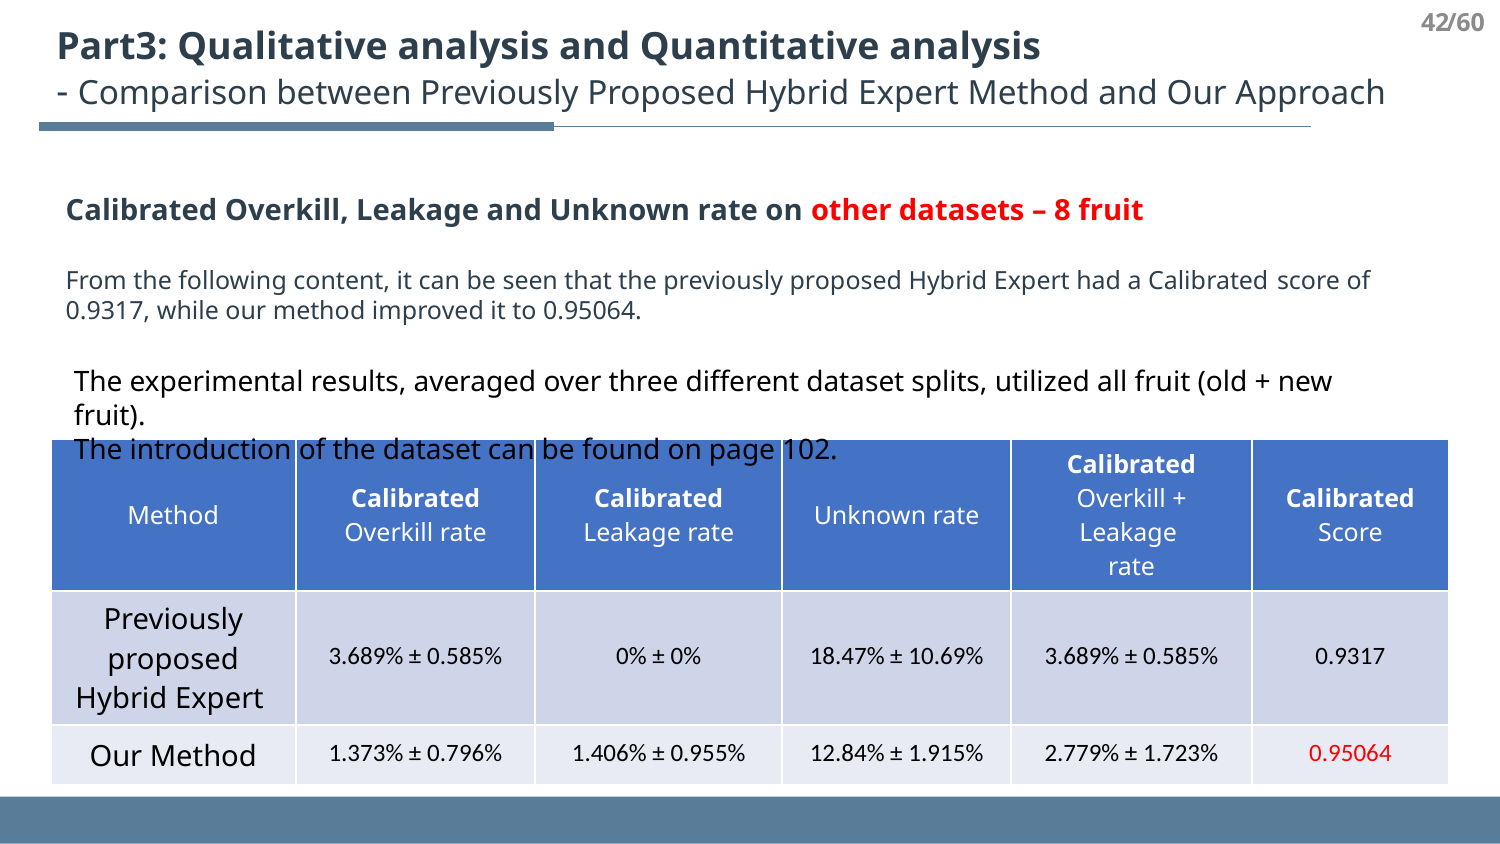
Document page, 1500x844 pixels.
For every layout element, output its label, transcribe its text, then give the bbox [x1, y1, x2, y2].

table_cell 18.47% ± 10.69% [783, 592, 1010, 724]
table_cell 1.373% ± 0.796% [297, 726, 534, 784]
table_cell 0.95064 [1253, 726, 1448, 784]
table_cell 12.84% ± 1.915% [783, 726, 1010, 784]
table_cell 2.779% ± 1.723% [1012, 726, 1251, 784]
table_cell 0.9317 [1253, 592, 1448, 724]
table_header Calibrated Overkill + Leakage rate [1012, 473, 1251, 590]
table_header Method [52, 440, 295, 590]
slide_number 42 [1162, 0, 1465, 48]
table_cell 0% ± 0% [536, 592, 781, 724]
footer /60 [1465, 1, 1500, 47]
text_box Part3: Qualitative analysis and Quantitative analysis - Comparison between Previously Proposed Hybrid Expert Method and Our Approach [41, 14, 1470, 120]
table_cell Our Method [52, 726, 295, 784]
table_cell 3.689% ± 0.585% [1012, 592, 1251, 724]
text_box From the following content, it can be seen that the previously proposed Hybrid Expert had a Calibrated score of 0.9317, while our method improved it to 0.95064. [50, 257, 1390, 332]
table_header Unknown rate [783, 473, 1010, 590]
table_cell 3.689% ± 0.585% [297, 592, 534, 724]
text_box Calibrated Overkill, Leakage and Unknown rate on other datasets – 8 fruit [50, 183, 1164, 234]
table_header Calibrated Leakage rate [536, 473, 781, 590]
text_box The experimental results, averaged over three different dataset splits, utilized all fruit (old + new fruit). The introduction of the dataset can be found on page 102. [59, 356, 1410, 473]
table_cell 1.406% ± 0.955% [536, 726, 781, 784]
table_header Calibrated Overkill rate [297, 473, 534, 590]
table_cell Previously proposed Hybrid Expert [52, 592, 295, 724]
table_header Calibrated Score [1253, 440, 1448, 590]
